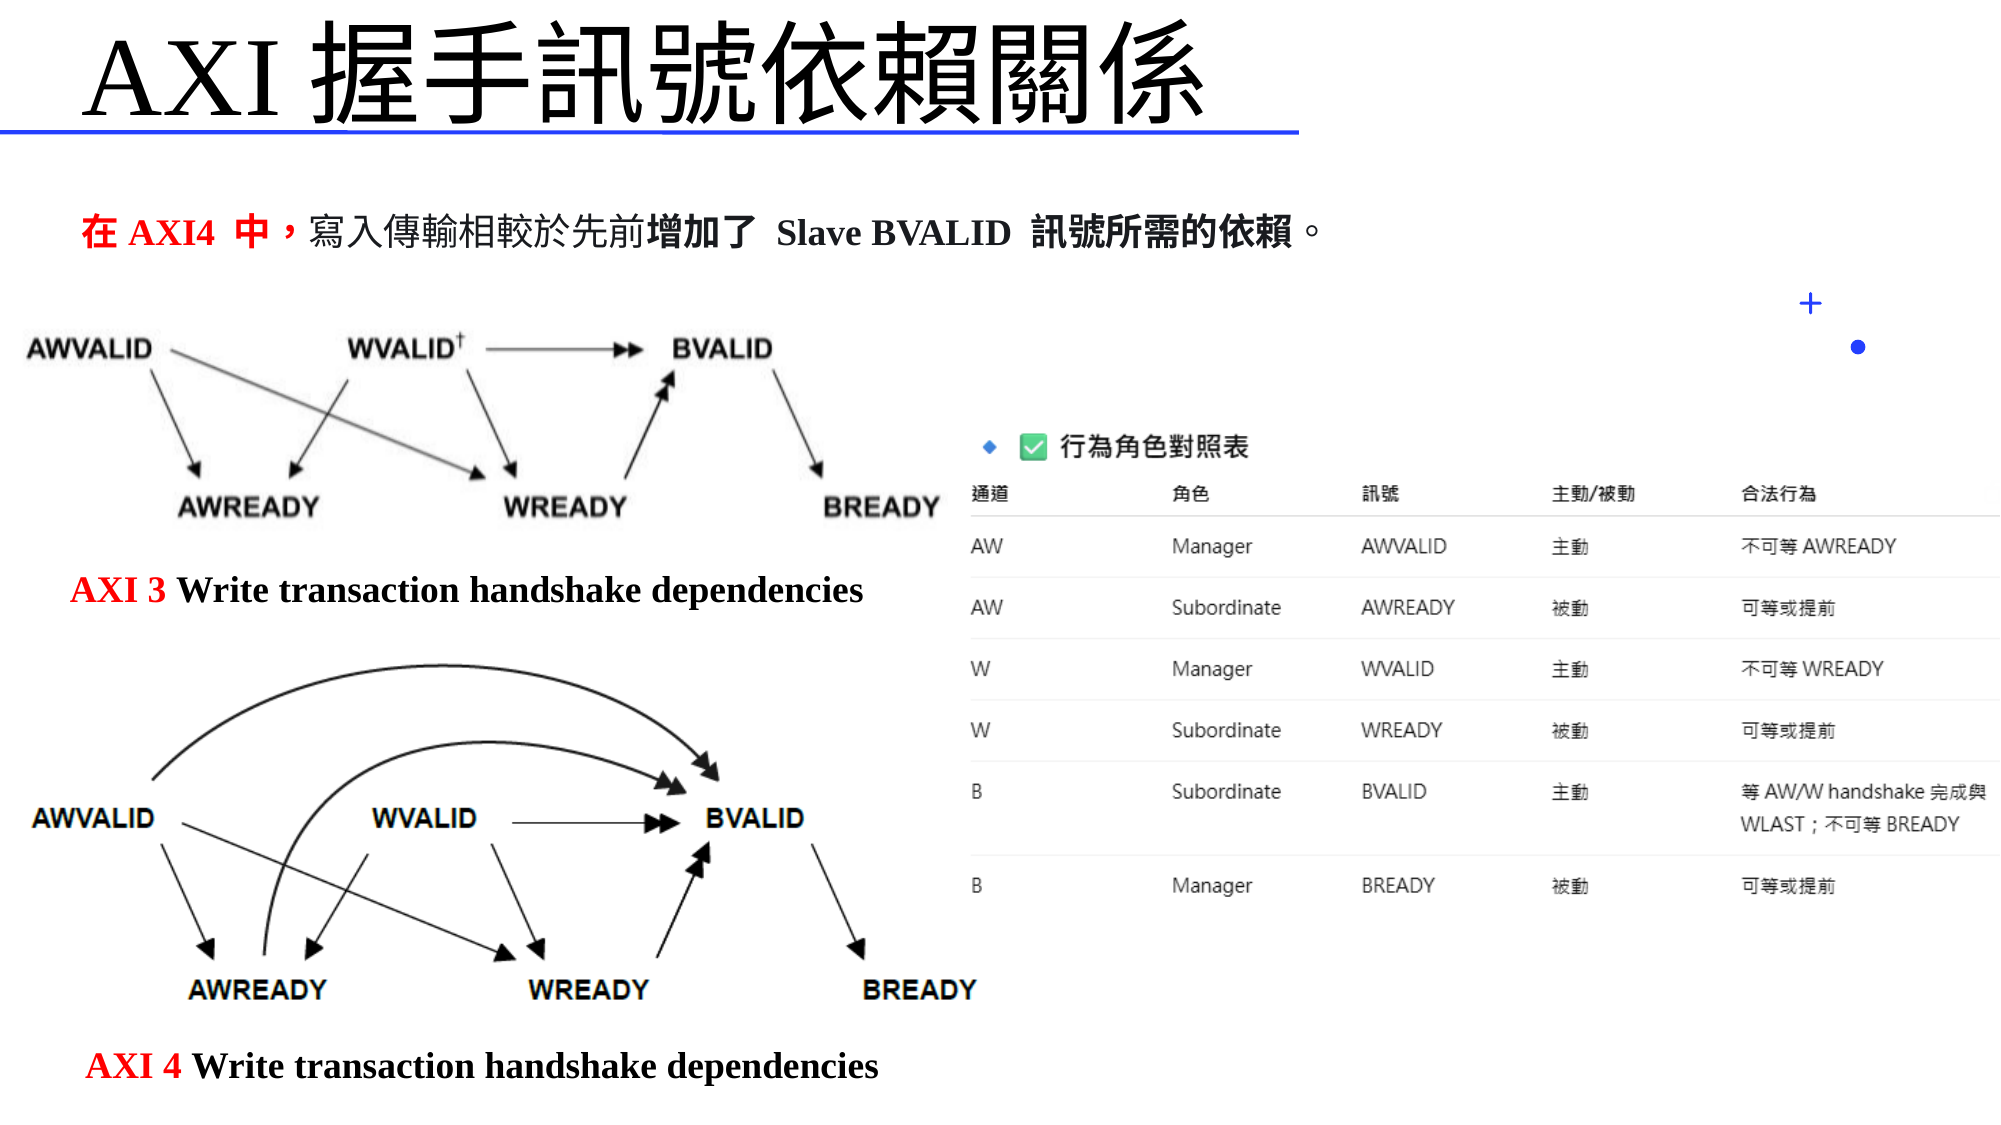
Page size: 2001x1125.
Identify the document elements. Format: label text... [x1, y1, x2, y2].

text_box AXI握手訊號依賴關係 [66, 0, 1407, 148]
picture [6, 312, 2000, 1027]
text_box AXI 4 Write transaction handshake dependencies [70, 1033, 999, 1094]
text_box 在AXI4 中，寫入傳輸相較於先前增加了 Slave BVALID 訊號所需的依賴。 [66, 200, 1656, 260]
text_box AXI 3 Write transaction handshake dependencies [55, 557, 948, 618]
